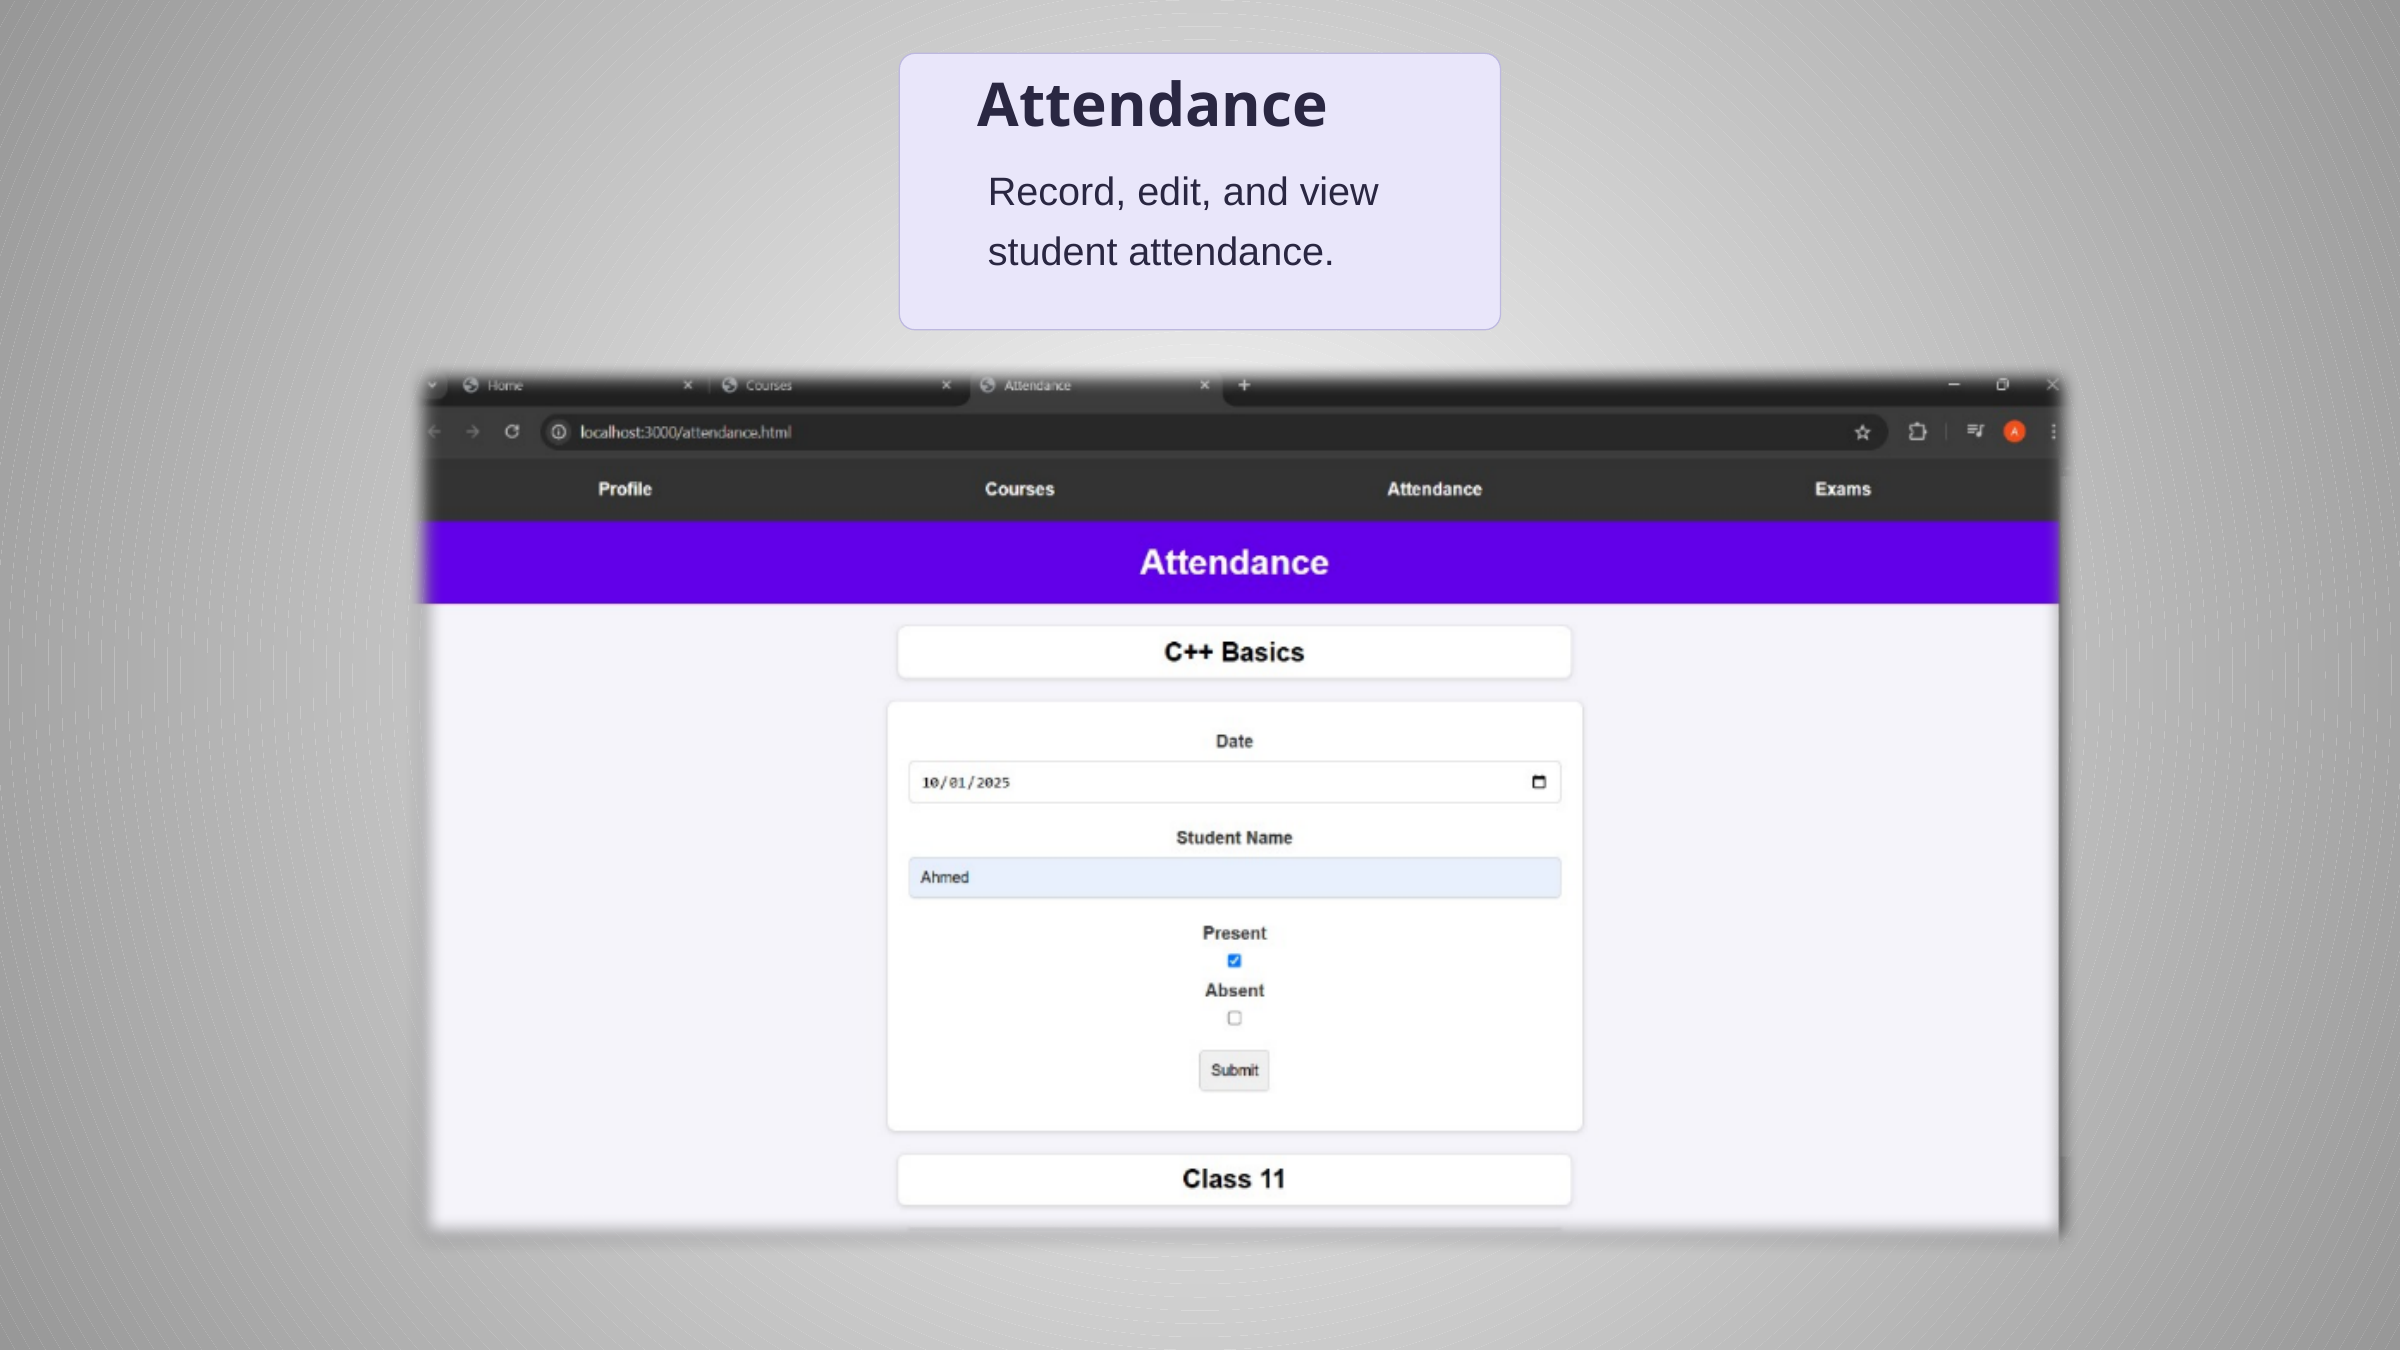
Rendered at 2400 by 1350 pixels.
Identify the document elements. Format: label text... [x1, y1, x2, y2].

text_box Attendance [962, 73, 1344, 146]
picture [409, 363, 2078, 1250]
text_box Record, edit, and view student attendance. [972, 146, 1501, 281]
text_box [899, 53, 1501, 330]
